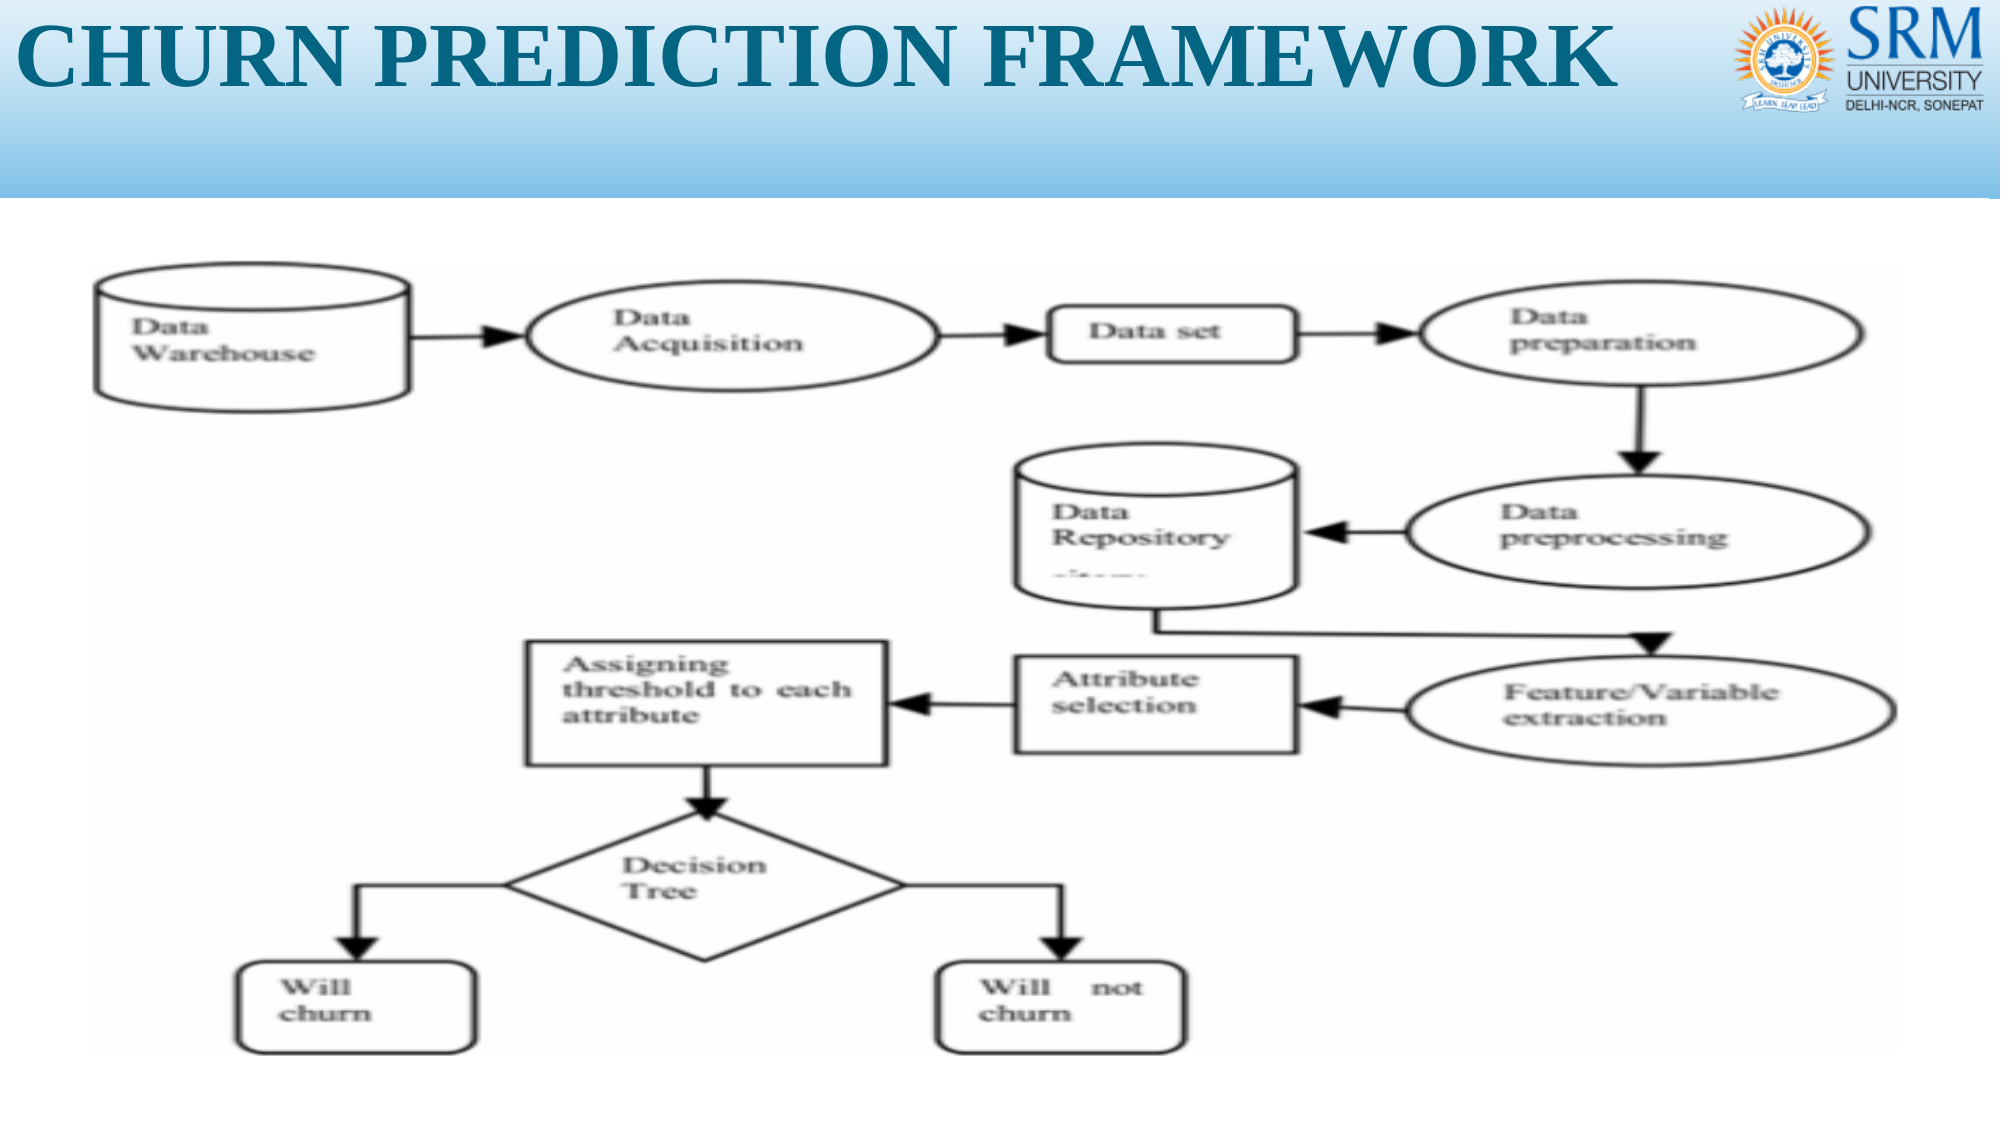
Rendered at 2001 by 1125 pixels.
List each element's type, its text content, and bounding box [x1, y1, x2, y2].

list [0, 198, 1990, 1125]
picture [1732, 0, 1990, 119]
title CHURN PREDICTION FRAMEWORK [0, 0, 2000, 199]
